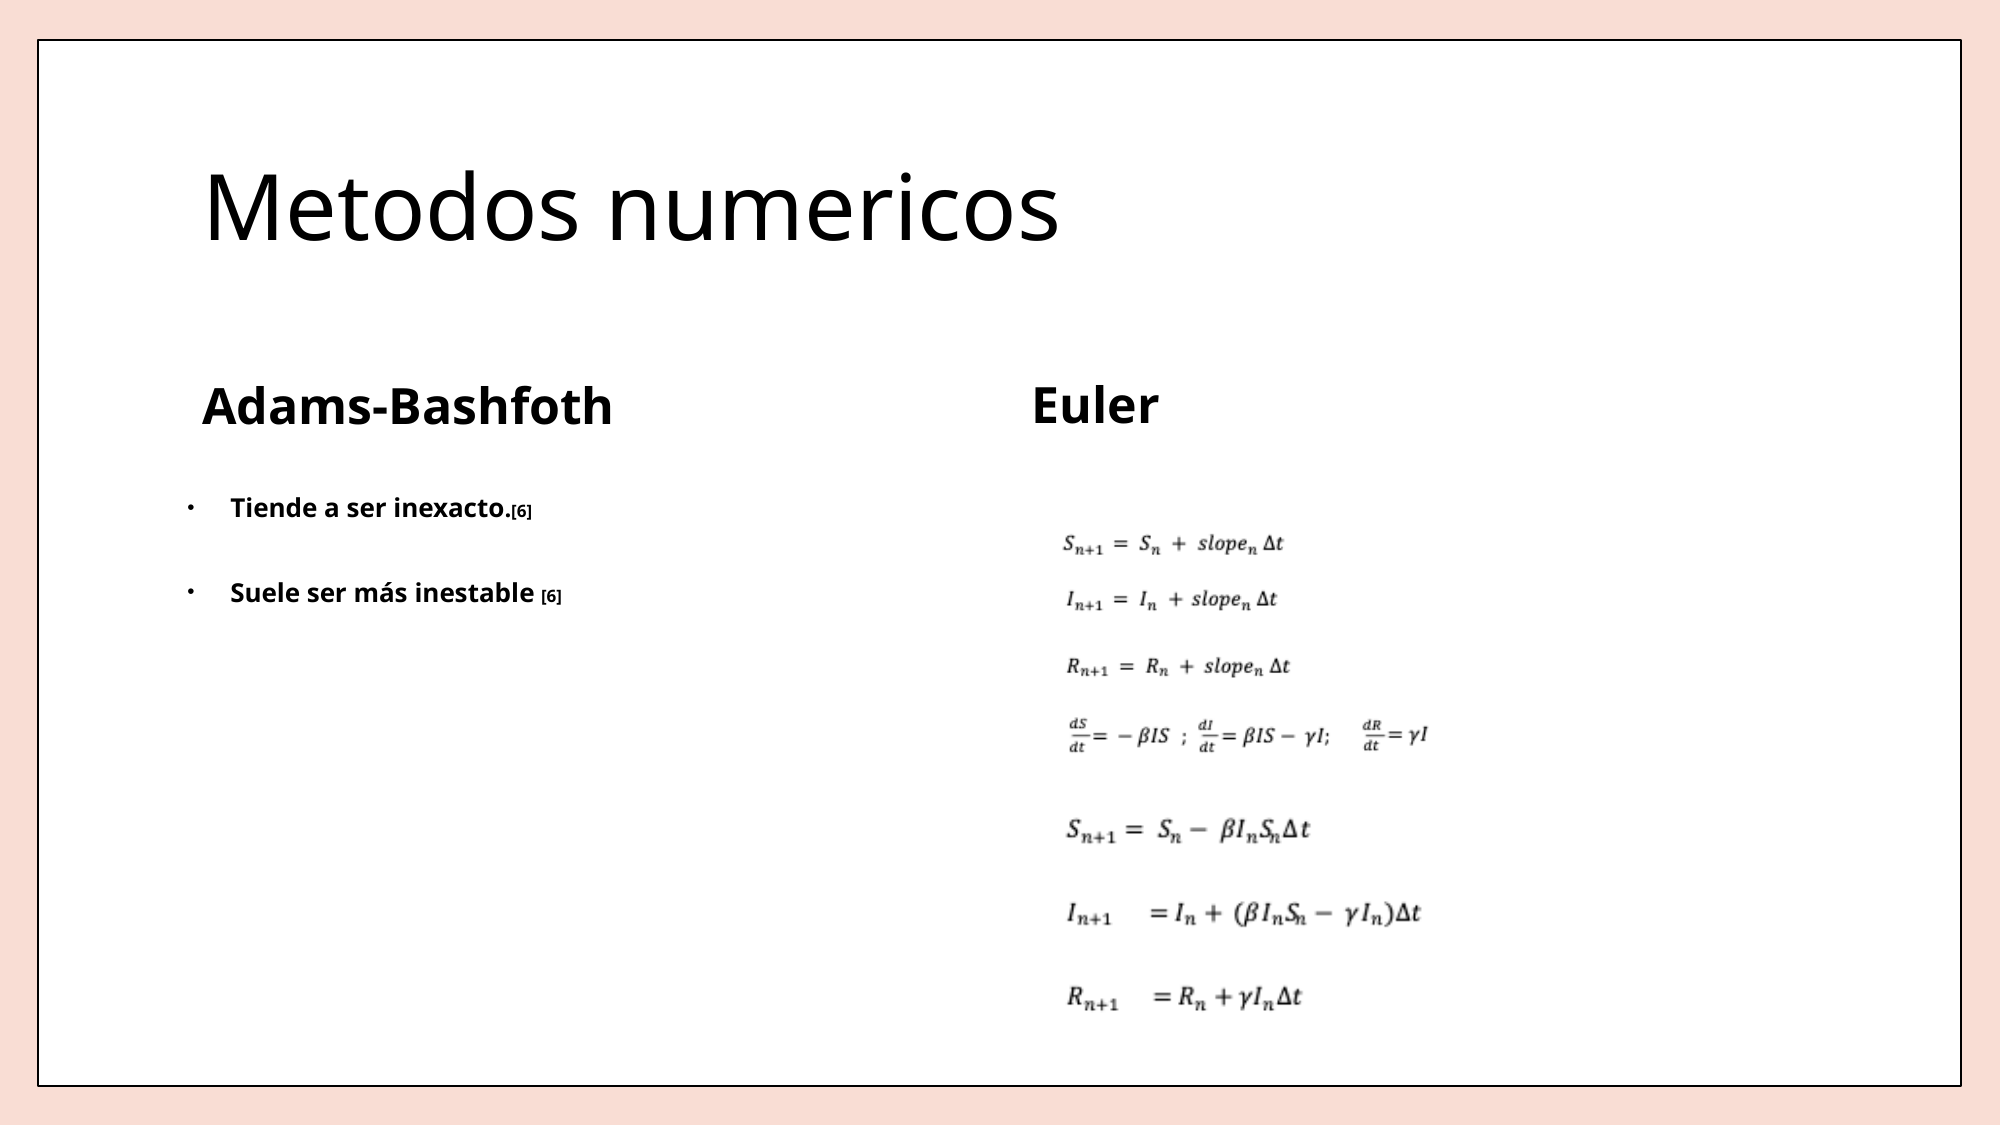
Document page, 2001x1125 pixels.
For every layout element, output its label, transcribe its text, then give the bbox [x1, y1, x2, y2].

text_box Euler [1016, 343, 1797, 472]
list Adams-Bashfoth [187, 344, 968, 473]
text_box Tiende a ser inexacto.[6] Suele ser más inestable [6] [172, 487, 953, 616]
title Metodos numericos [187, 99, 1808, 323]
picture [1042, 516, 1481, 1044]
